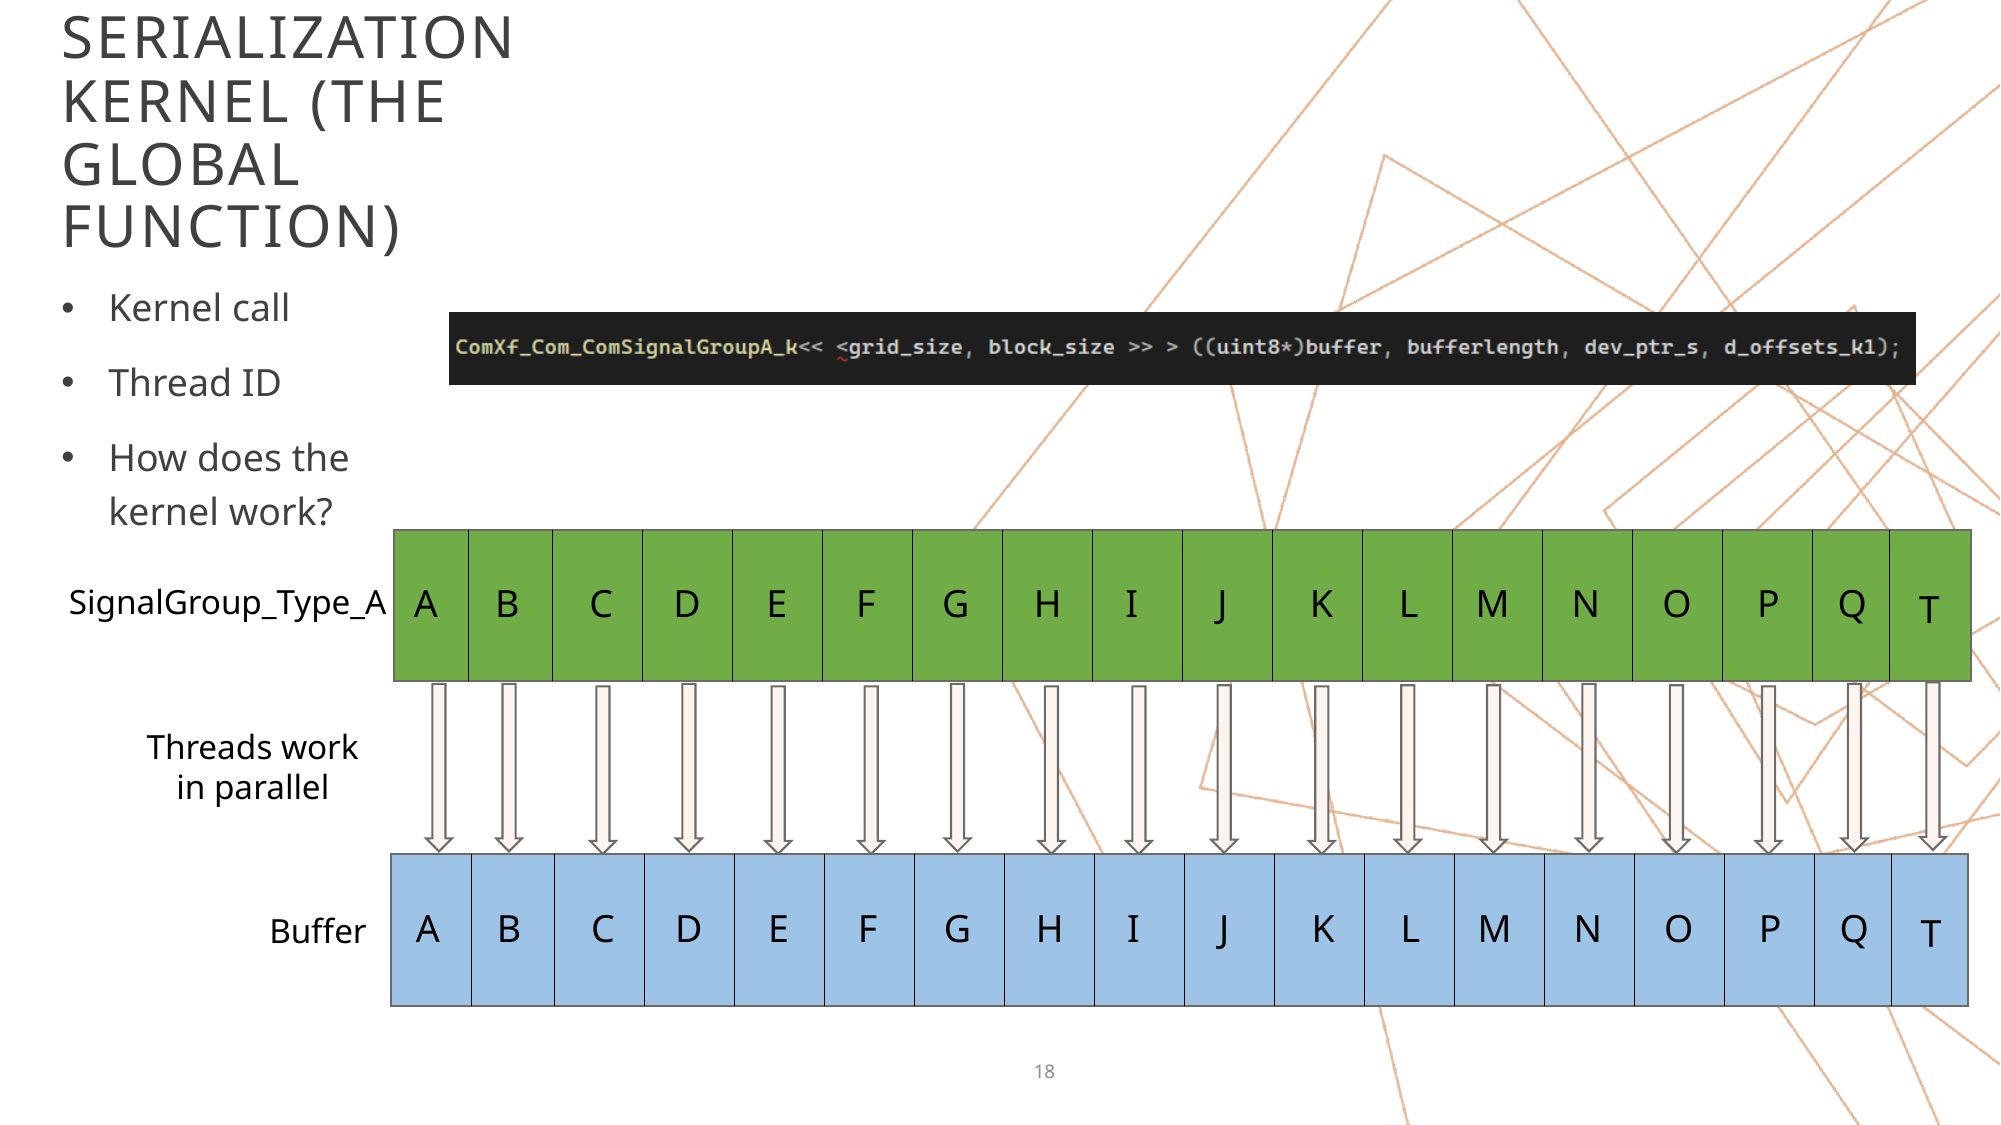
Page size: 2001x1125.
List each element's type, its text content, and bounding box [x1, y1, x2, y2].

slide_number 18 [908, 1042, 1071, 1103]
text_box Kernel call Thread ID How does the kernel work? [46, 267, 439, 529]
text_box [123, 682, 1971, 962]
picture [449, 0, 2000, 1125]
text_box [252, 962, 1969, 1006]
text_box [36, 529, 1972, 682]
text_box Serialization kernel (The Global function) [46, 0, 655, 268]
